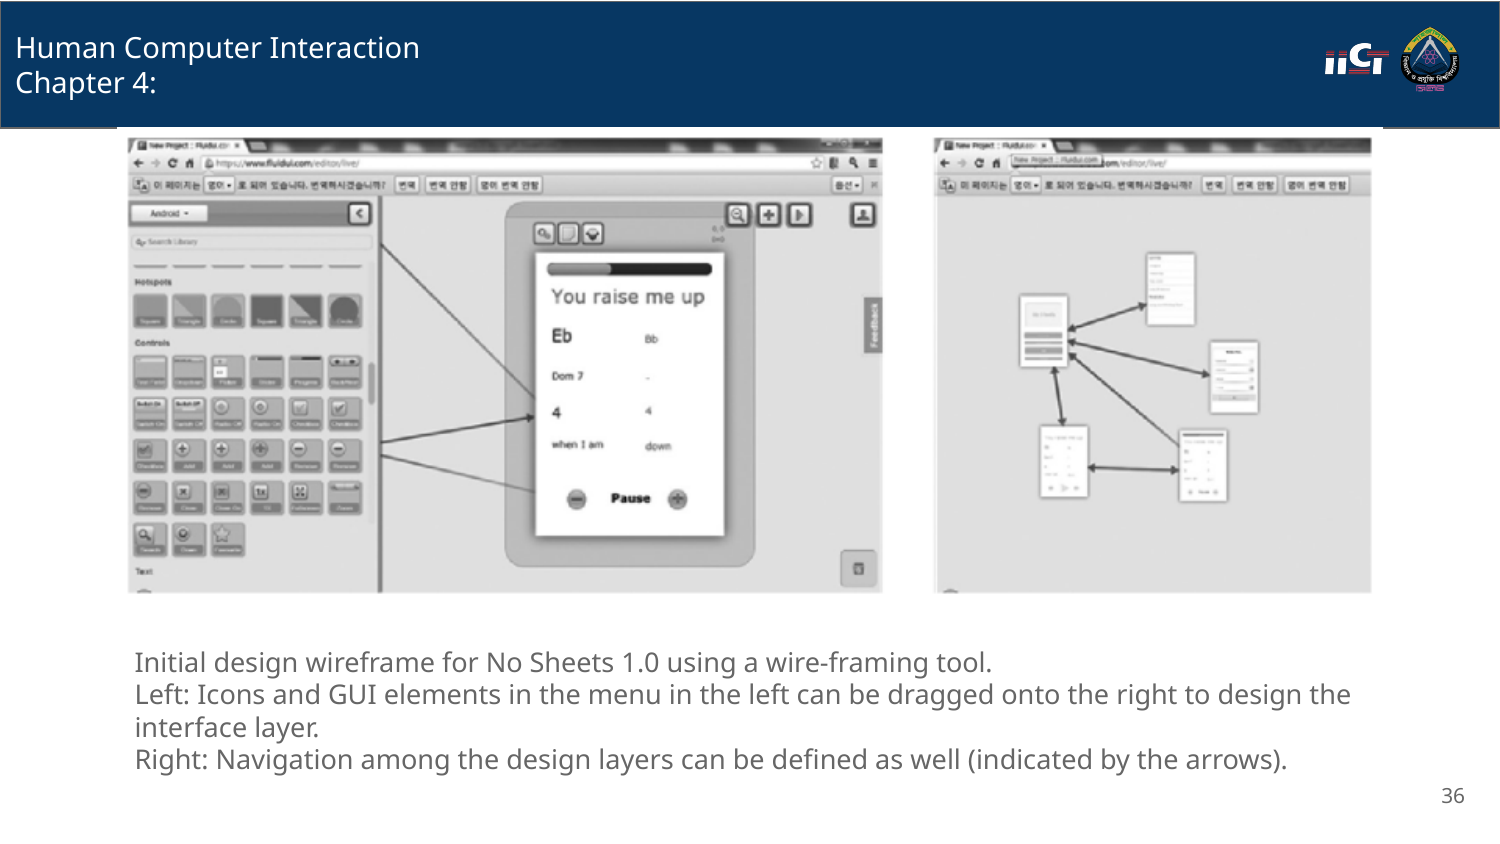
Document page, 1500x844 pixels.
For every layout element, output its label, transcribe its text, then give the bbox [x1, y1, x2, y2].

picture [1324, 43, 1391, 75]
slide_number ‹#› [1389, 764, 1480, 830]
picture [1399, 26, 1460, 92]
picture [116, 127, 1384, 608]
text_box Initial design wireframe for No Sheets 1.0 using a wire-framing tool. Left: Icons and GUI elements in the menu in the left can be dragged onto the right to design the interface layer. Right: Navigation among the design layers can be defined as well (indicated by the arrows). [119, 630, 1384, 720]
text_box Human Computer Interaction Chapter 4: [0, 1, 1500, 128]
